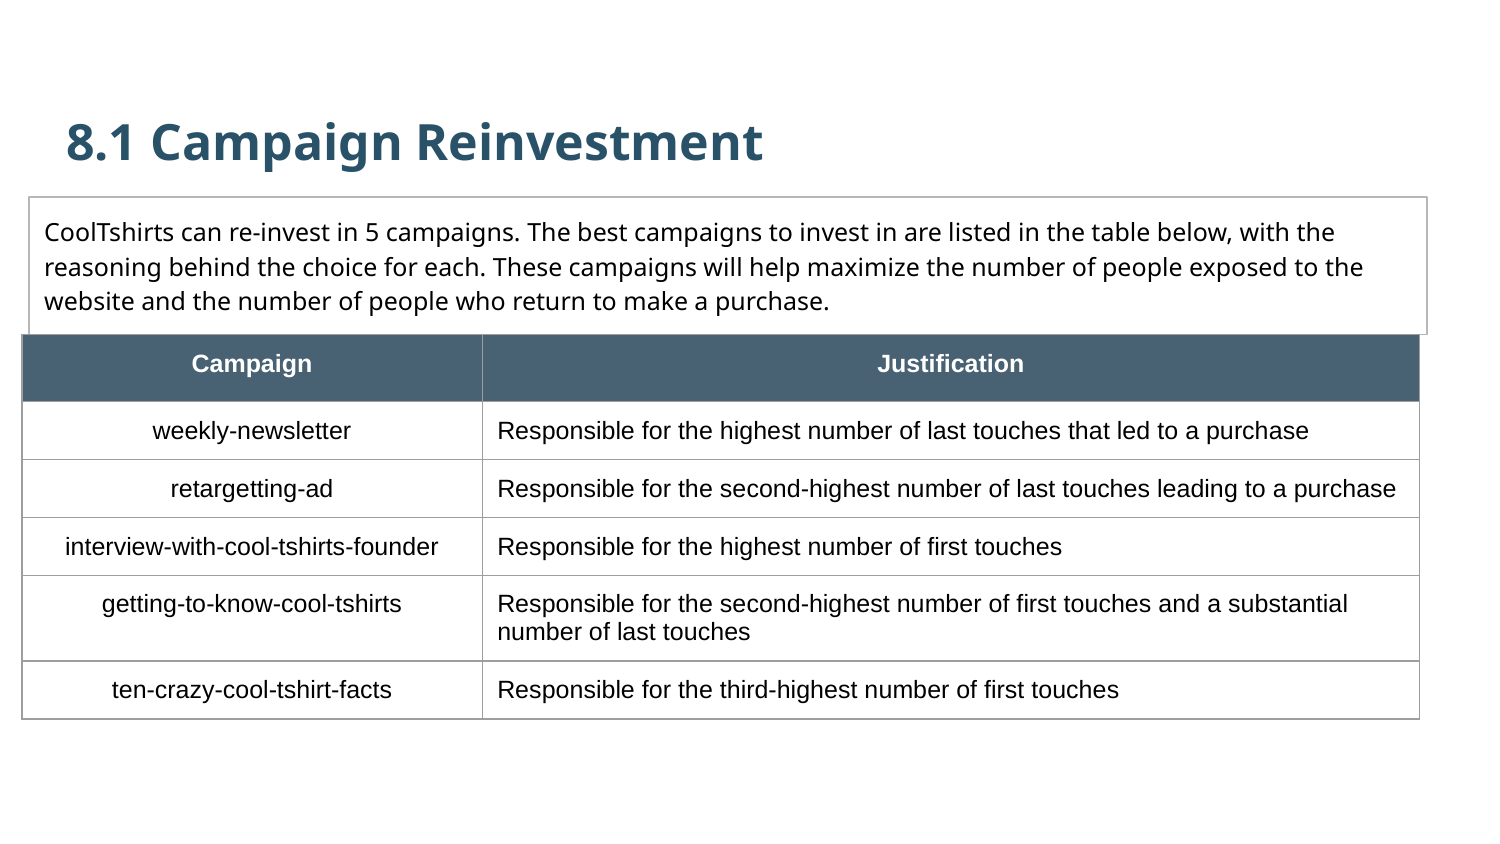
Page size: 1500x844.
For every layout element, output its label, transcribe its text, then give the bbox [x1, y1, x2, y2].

table_cell getting-to-know-cool-tshirts [23, 576, 482, 660]
table_header Justification [483, 335, 1419, 401]
table_cell ten-crazy-cool-tshirt-facts [23, 662, 482, 718]
table_cell Responsible for the second-highest number of first touches and a substantial number of last touches [483, 576, 1419, 660]
table_cell Responsible for the highest number of last touches that led to a purchase [483, 402, 1419, 459]
table_cell Responsible for the second-highest number of last touches leading to a purchase [483, 460, 1419, 517]
text_box 8.1 Campaign Reinvestment [51, 48, 1449, 186]
table_cell retargetting-ad [23, 460, 482, 517]
table_header Campaign [23, 335, 482, 401]
table_cell Responsible for the third-highest number of first touches [483, 662, 1419, 718]
table_cell interview-with-cool-tshirts-founder [23, 518, 482, 575]
table_cell Responsible for the highest number of first touches [483, 518, 1419, 575]
table_cell weekly-newsletter [23, 402, 482, 459]
text_box CoolTshirts can re-invest in 5 campaigns. The best campaigns to invest in are listed in the table below, with the reasoning behind the choice for each. These campaigns will help maximize the number of people exposed to the website and the number of people who return to make a purchase. [29, 197, 1427, 335]
